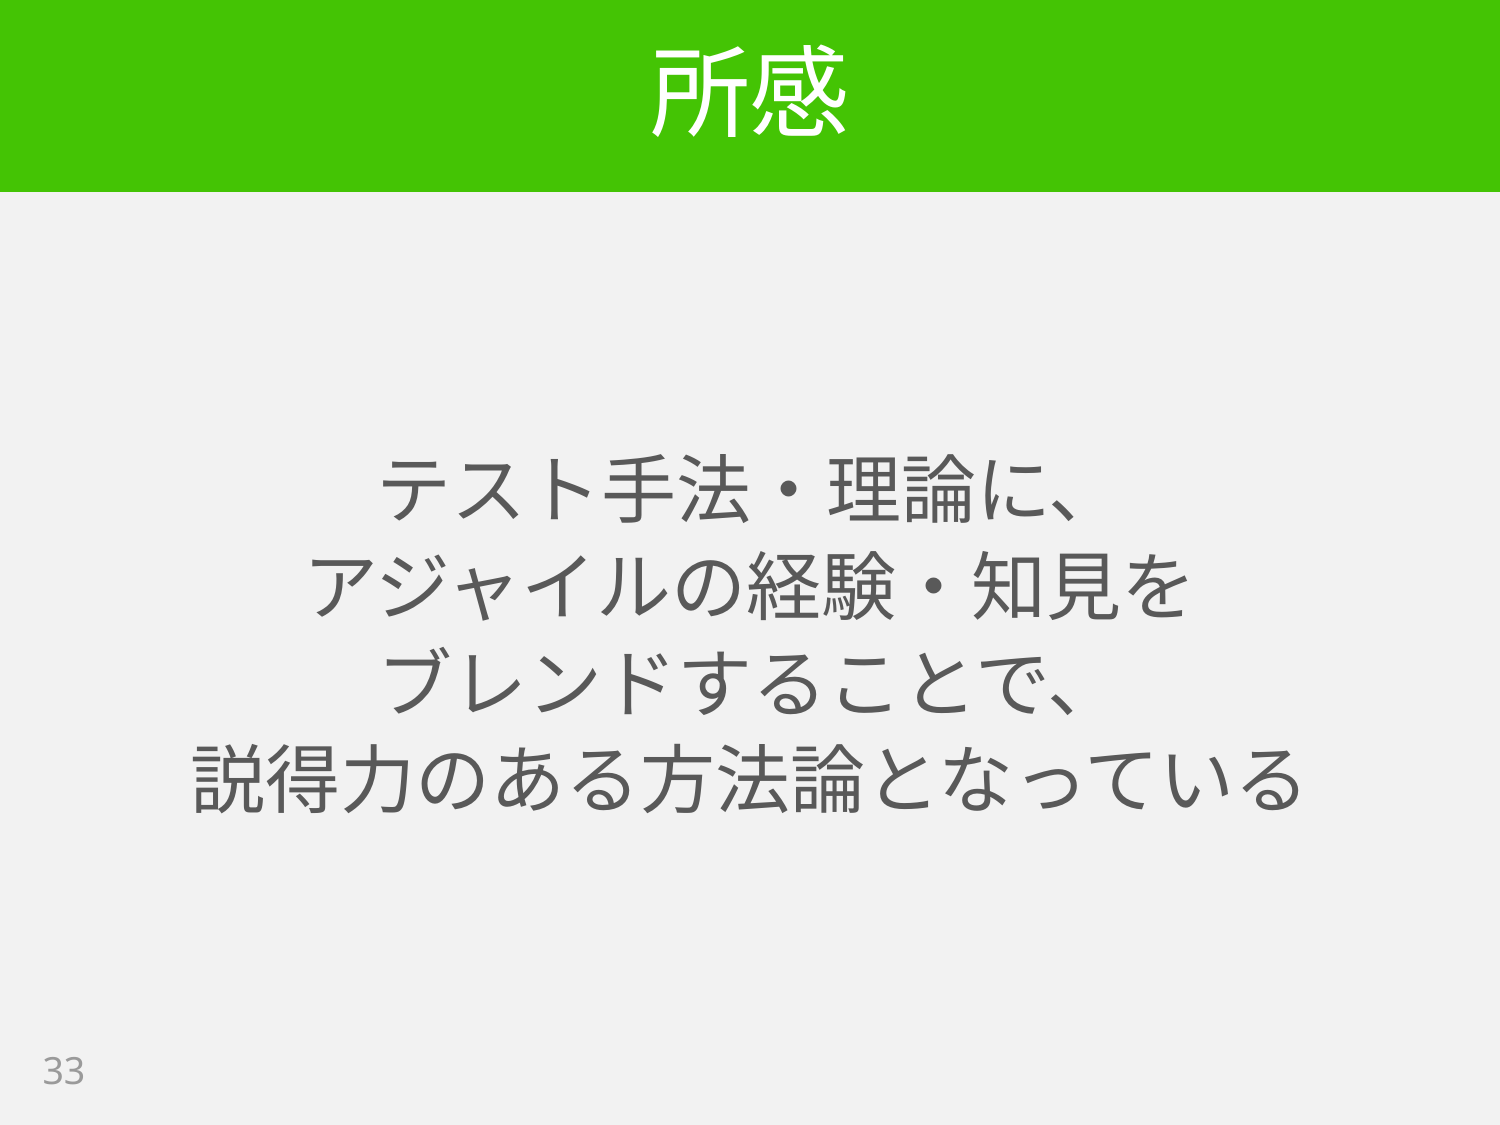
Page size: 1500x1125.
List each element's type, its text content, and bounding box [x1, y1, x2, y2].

title 所感 [0, 53, 1500, 140]
list テスト手法・理論に、 アジャイルの経験・知見を ブレンドすることで、 説得力のある方法論となっている [103, 277, 1397, 1000]
slide_number 33 [27, 1042, 146, 1102]
